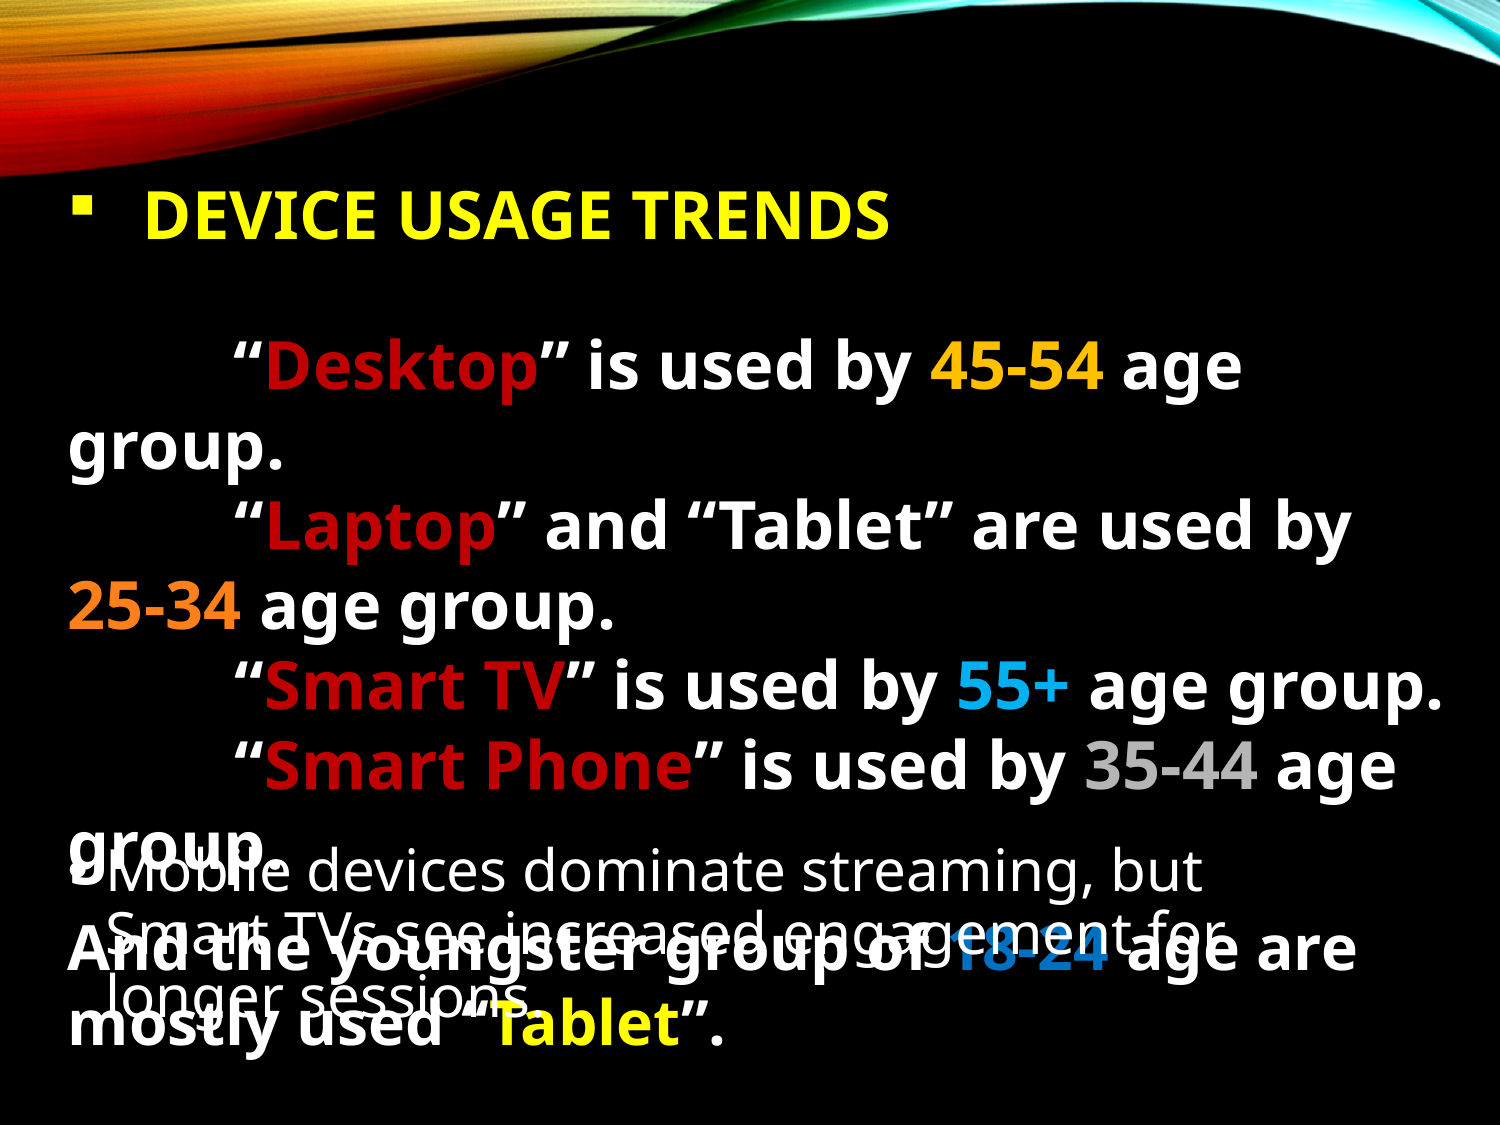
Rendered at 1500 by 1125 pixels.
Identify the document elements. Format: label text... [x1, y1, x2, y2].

text_box Mobile devices dominate streaming, but Smart TVs see increased engagement for longer sessions. [52, 833, 1358, 1022]
picture [0, 0, 1500, 178]
text_box Device usage trends “Desktop” is used by 45-54 age group. “Laptop” and “Tablet” are used by 25-34 age group. “Smart TV” is used by 55+ age group. “Smart Phone” is used by 35-44 age group. And the youngster group of 18-24 age are mostly used “Tablet”. [53, 95, 1467, 1116]
